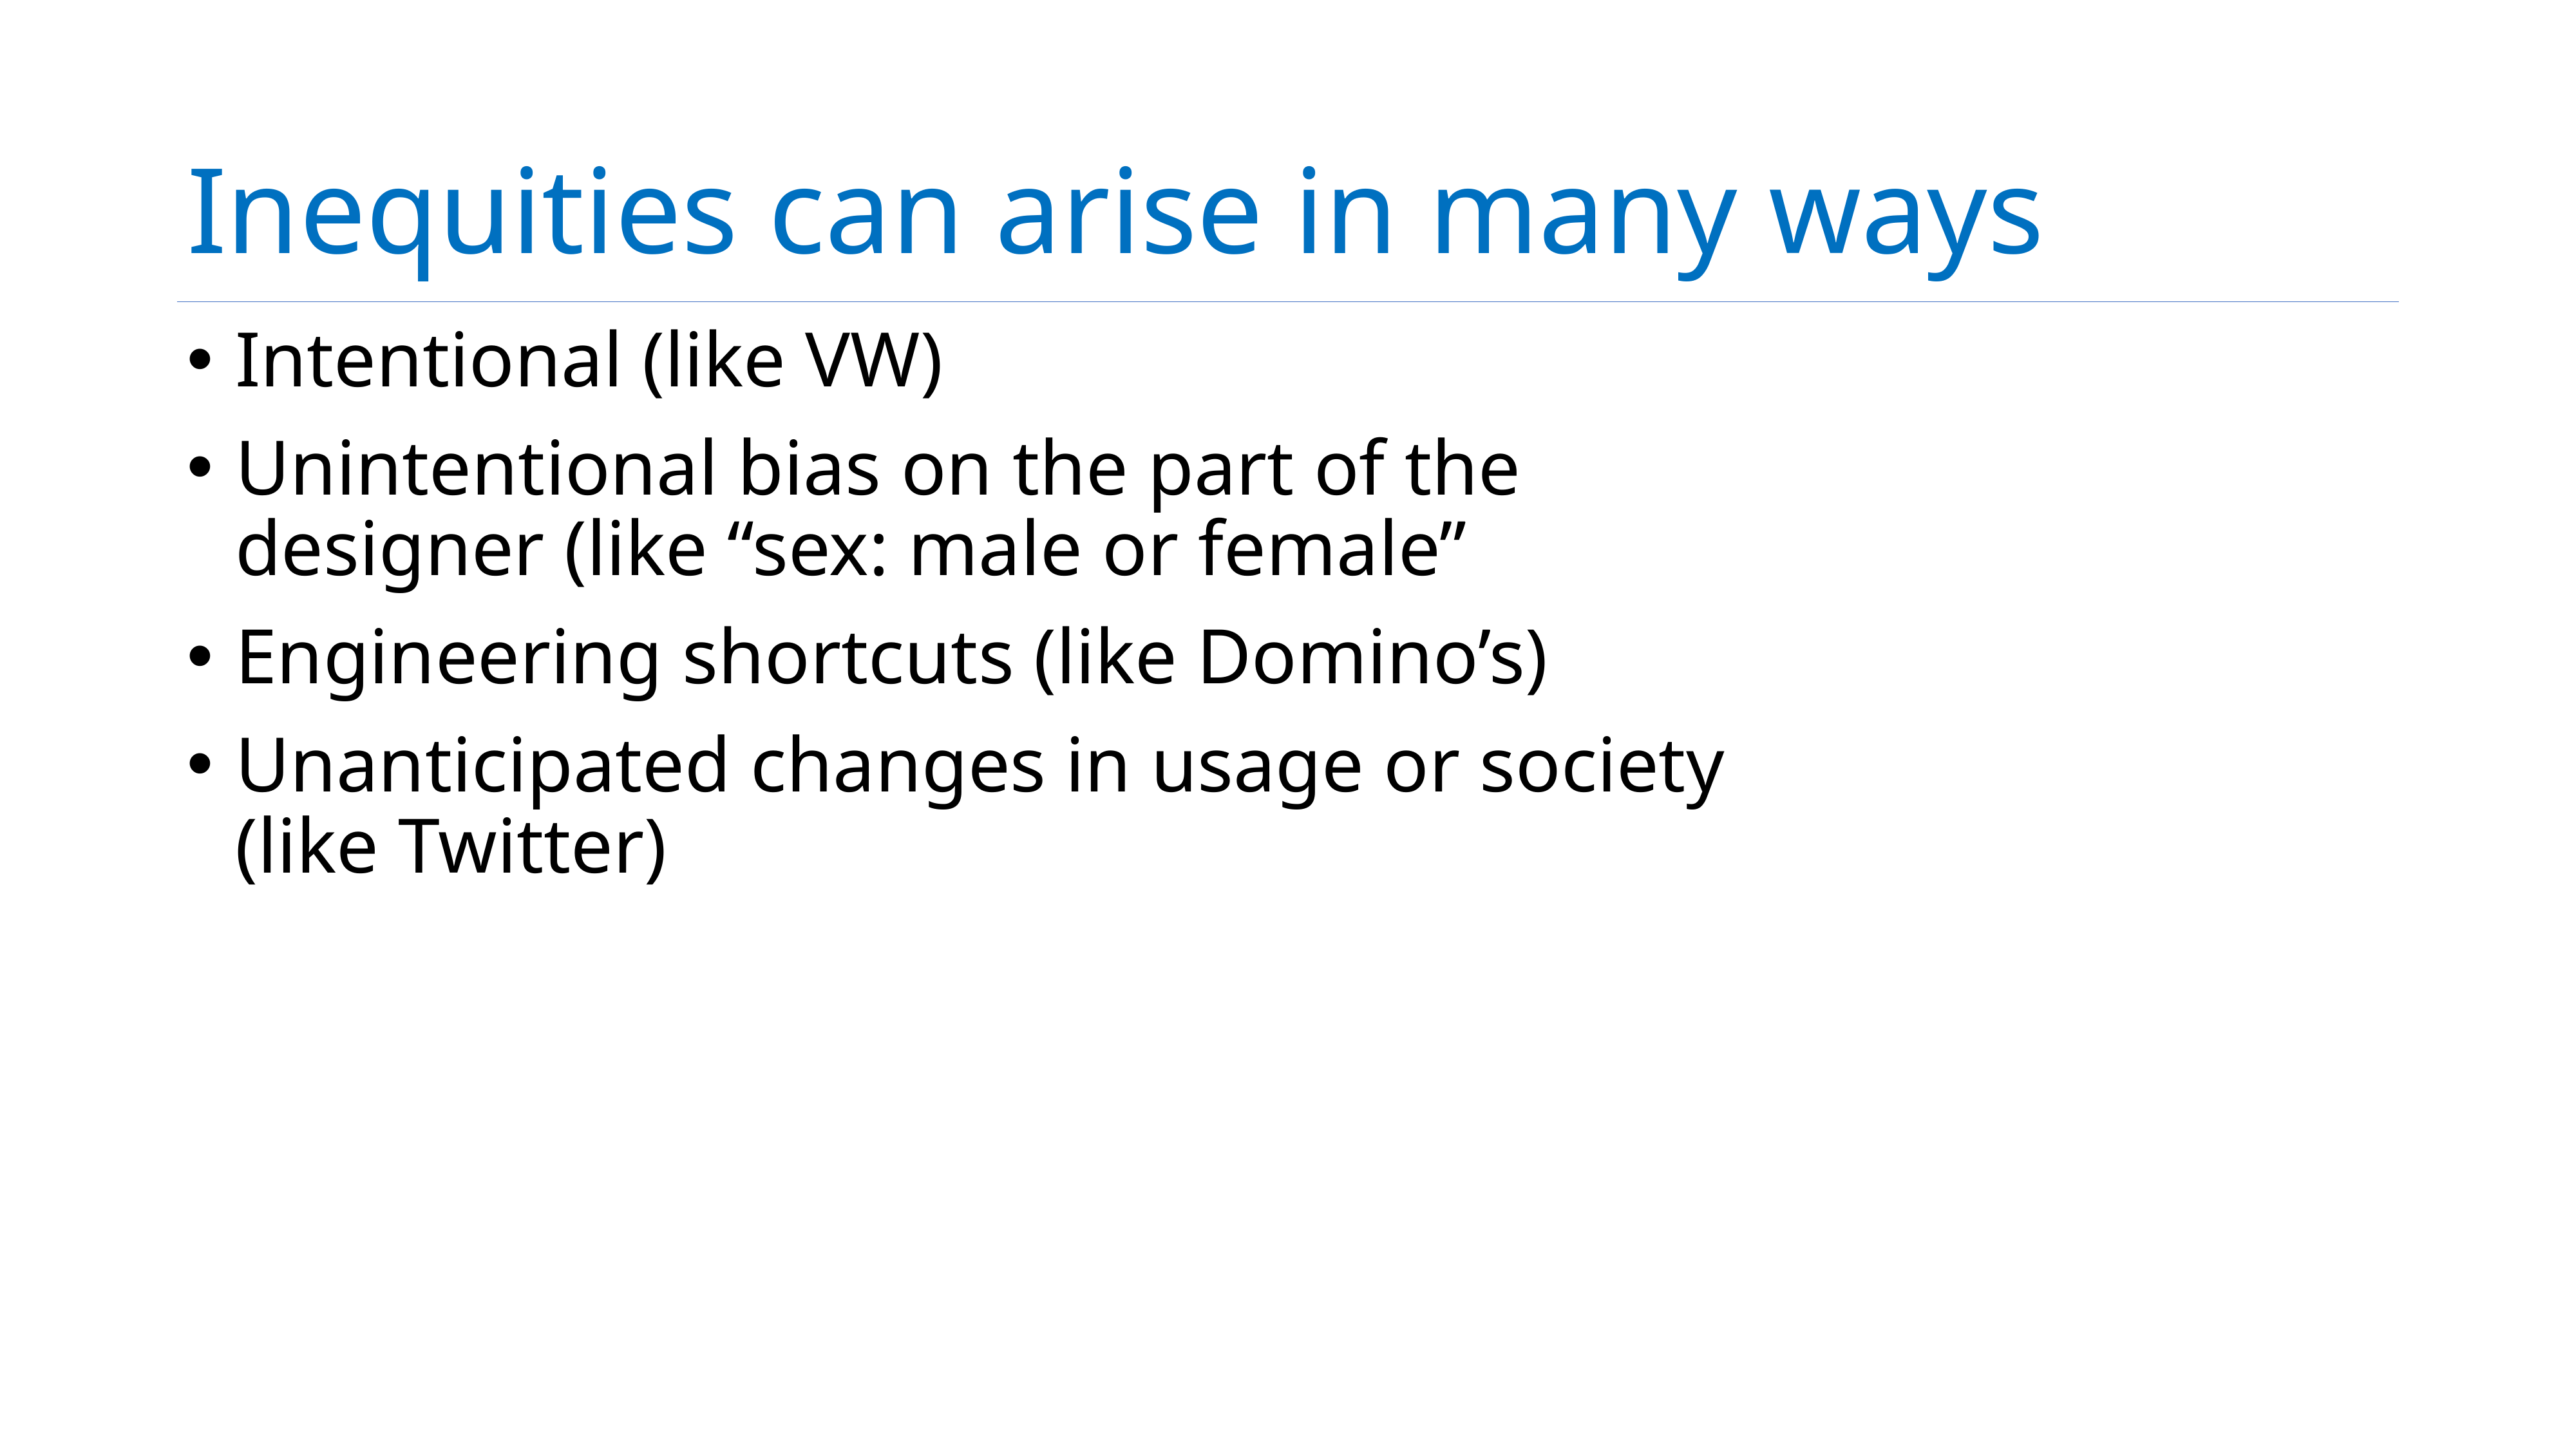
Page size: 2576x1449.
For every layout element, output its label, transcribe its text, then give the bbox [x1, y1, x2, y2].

title Inequities can arise in many ways [177, 3, 2399, 284]
list Intentional (like VW) Unintentional bias on the part of the designer (like “sex: male or female” Engineering shortcuts (like Domino’s) Unanticipated changes in usage or society (like Twitter) [177, 317, 1844, 1236]
